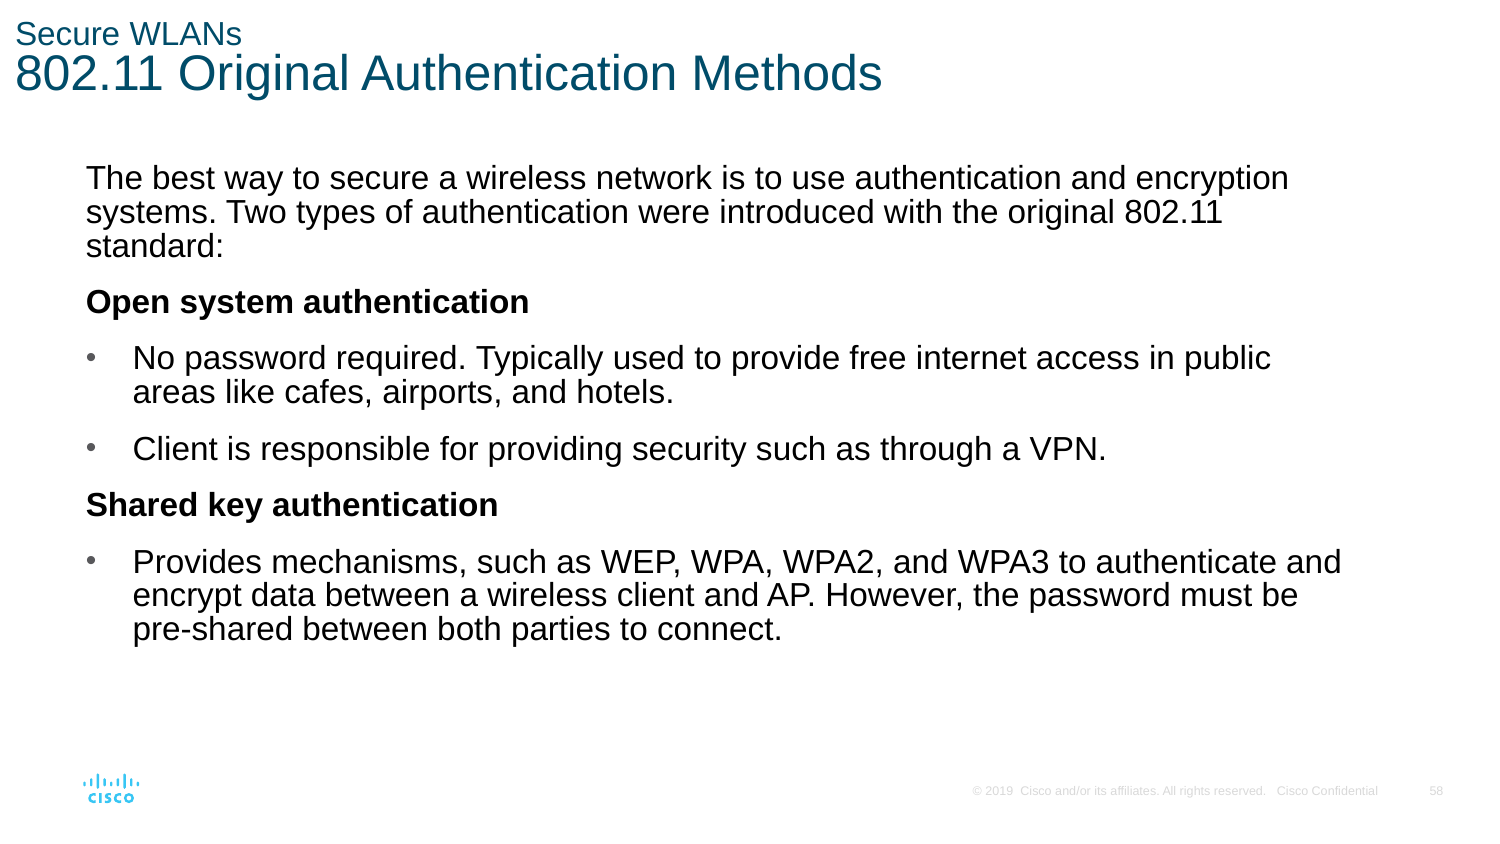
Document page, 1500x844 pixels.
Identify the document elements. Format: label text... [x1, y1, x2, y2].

list The best way to secure a wireless network is to use authentication and encryption systems. Two types of authentication were introduced with the original 802.11 standard: Open system authentication No password required. Typically used to provide free internet access in public areas like cafes, airports, and hotels. Client is responsible for providing security such as through a VPN. Shared key authentication Provides mechanisms, such as WEP, WPA, WPA2, and WPA3 to authenticate and encrypt data between a wireless client and AP. However, the password must be pre-shared between both parties to connect. [70, 154, 1369, 702]
title Secure WLANs 802.11 Original Authentication Methods [0, 0, 1369, 121]
